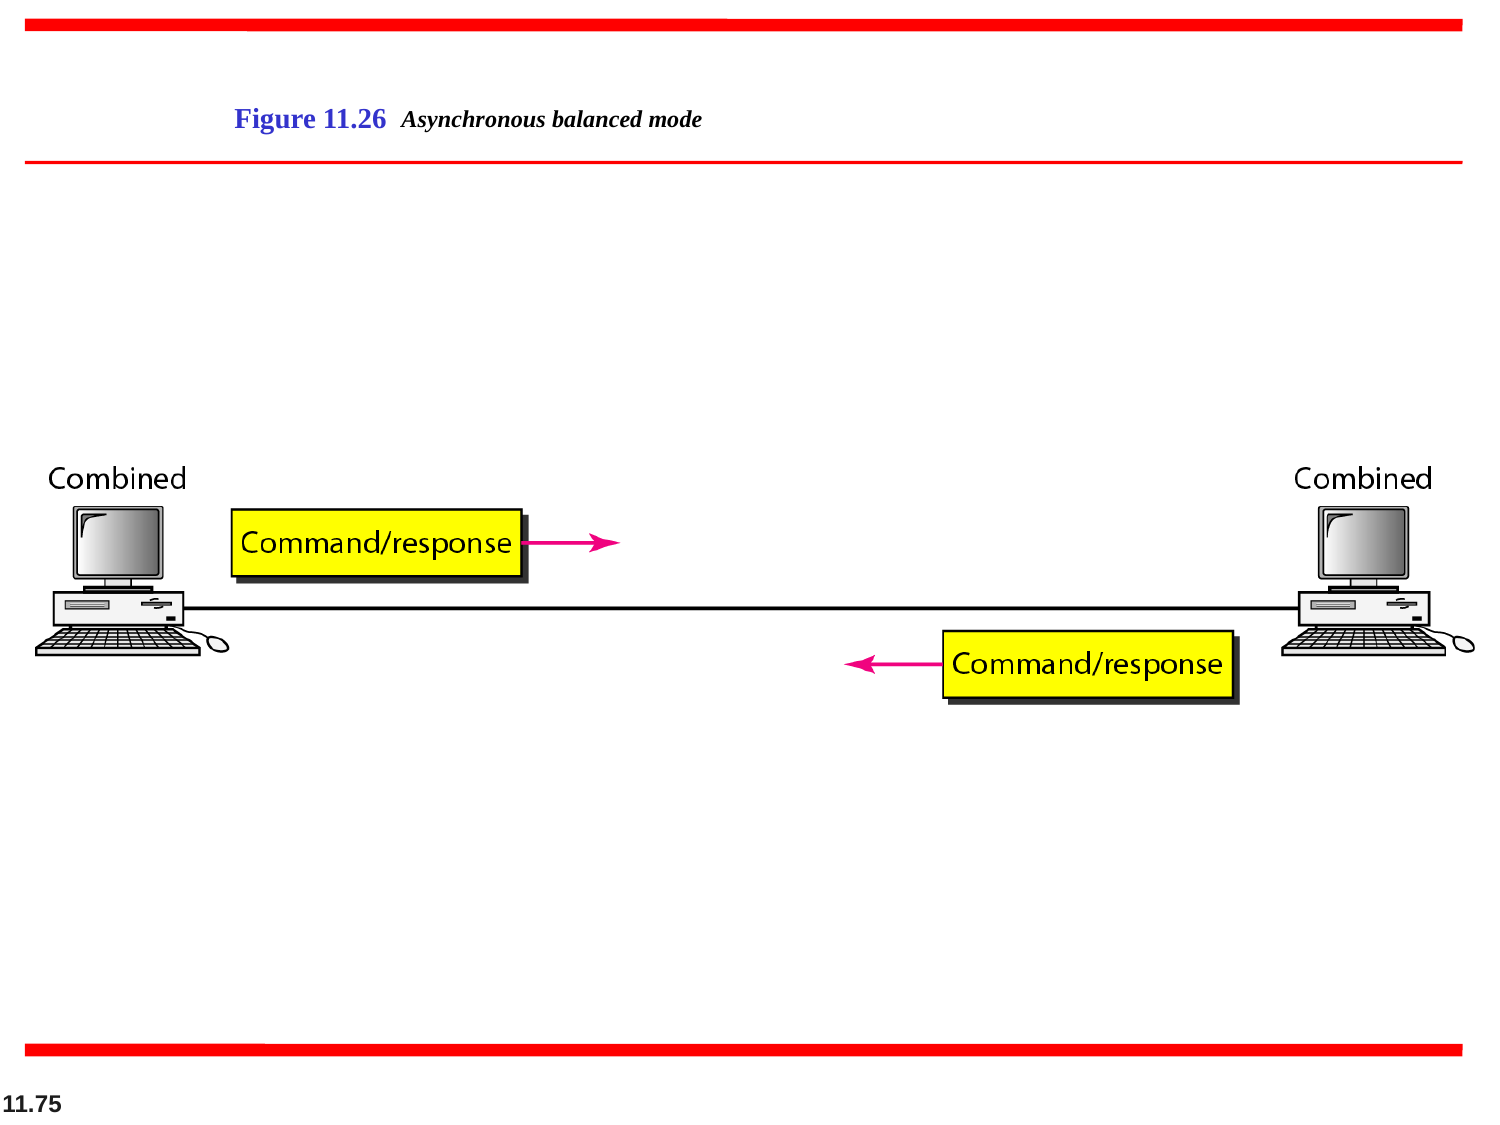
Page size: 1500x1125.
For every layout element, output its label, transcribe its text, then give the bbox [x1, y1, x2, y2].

picture [35, 462, 1476, 706]
text_box Figure 11.26 Asynchronous balanced mode [219, 62, 718, 142]
slide_number 11.75 [0, 1049, 301, 1125]
